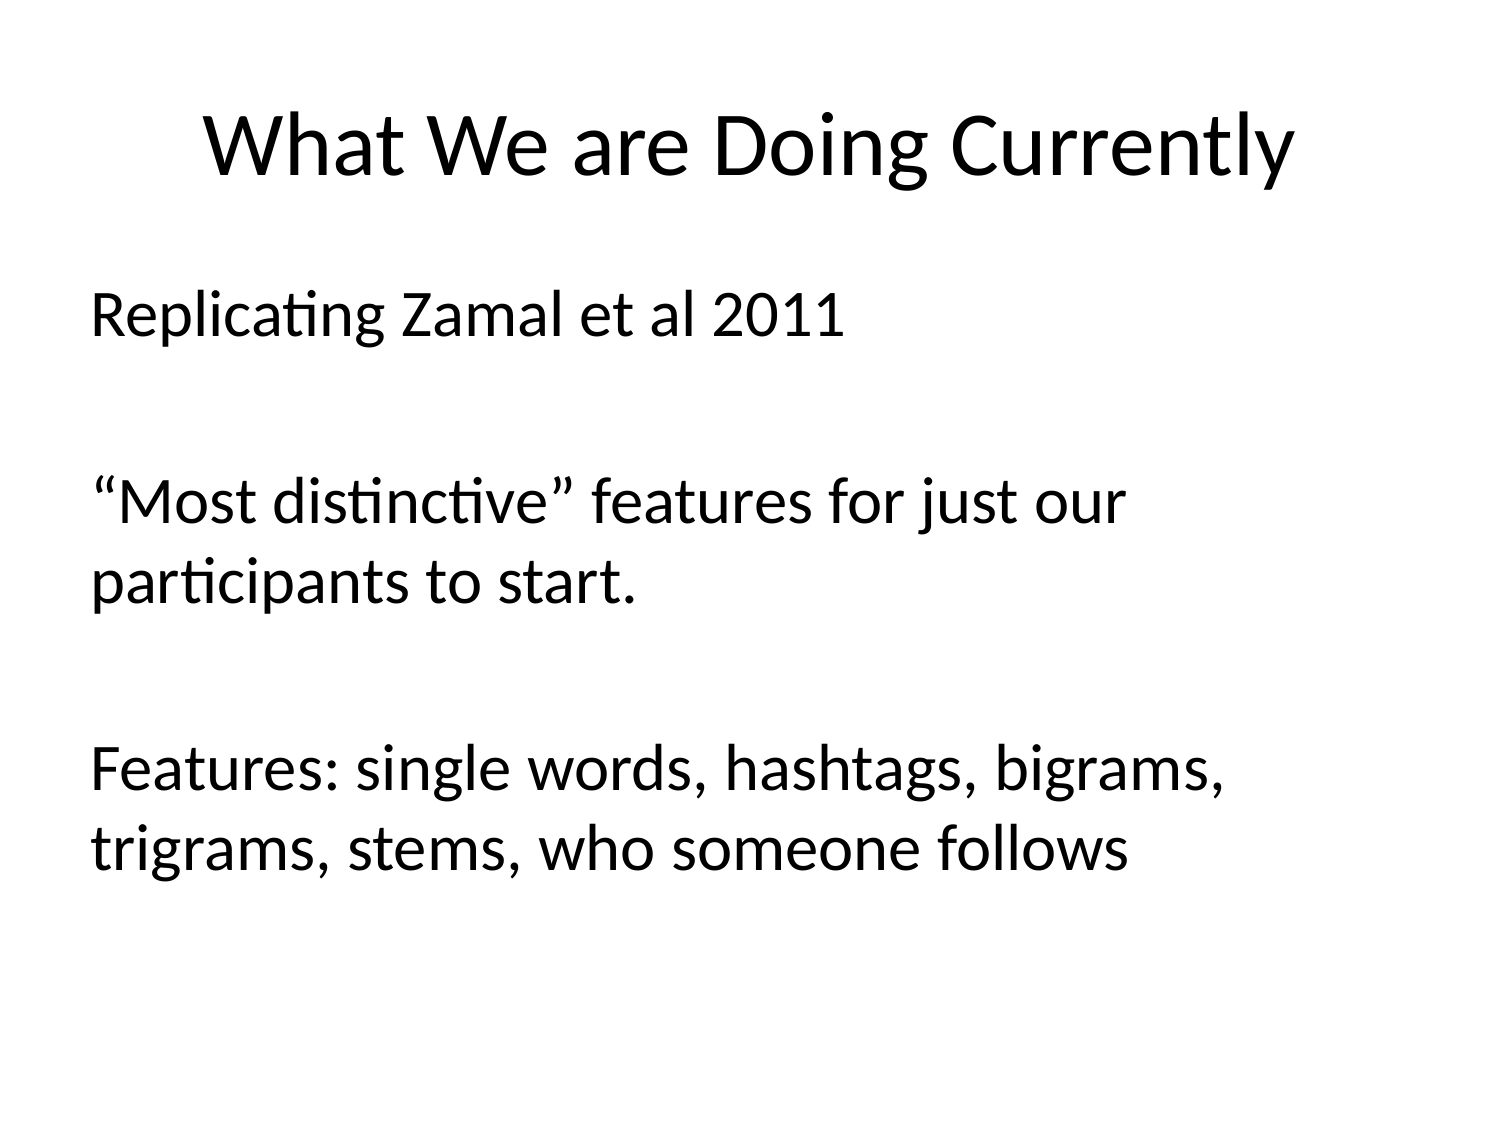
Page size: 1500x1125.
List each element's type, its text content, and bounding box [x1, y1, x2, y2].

list Replicating Zamal et al 2011 “Most distinctive” features for just our participants to start. Features: single words, hashtags, bigrams, trigrams, stems, who someone follows [75, 262, 1425, 1005]
title What We are Doing Currently [75, 45, 1425, 233]
